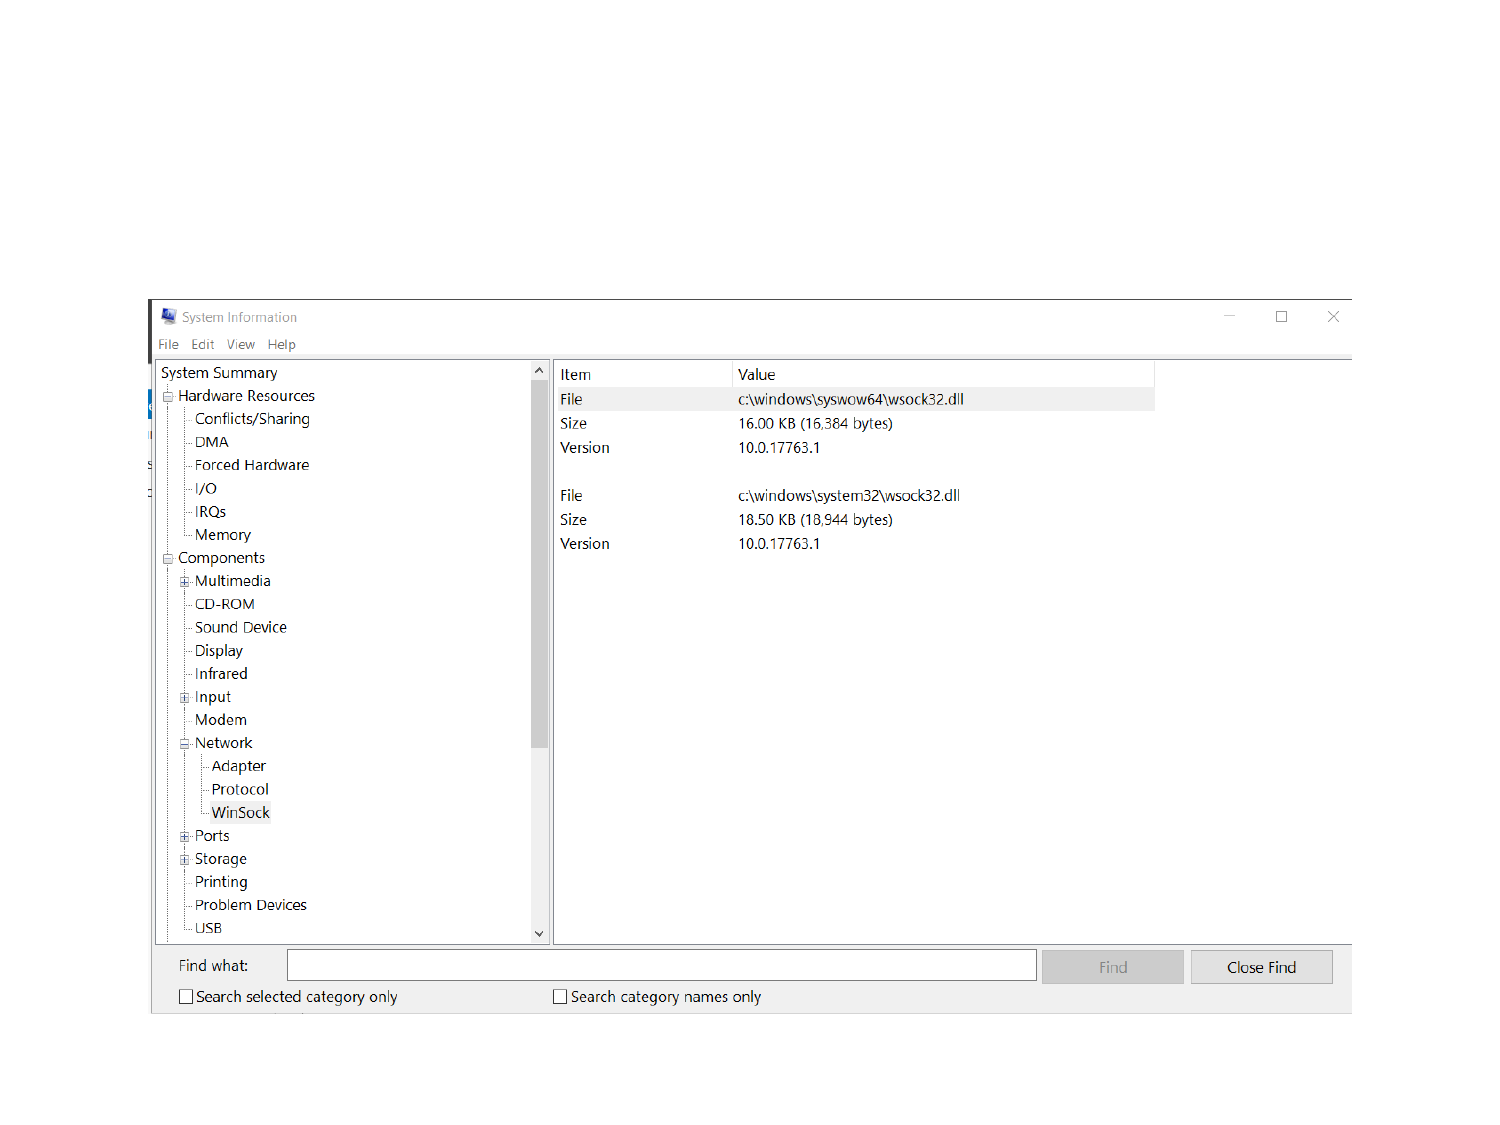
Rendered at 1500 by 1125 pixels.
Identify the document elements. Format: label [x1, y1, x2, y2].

list [148, 299, 1352, 1014]
